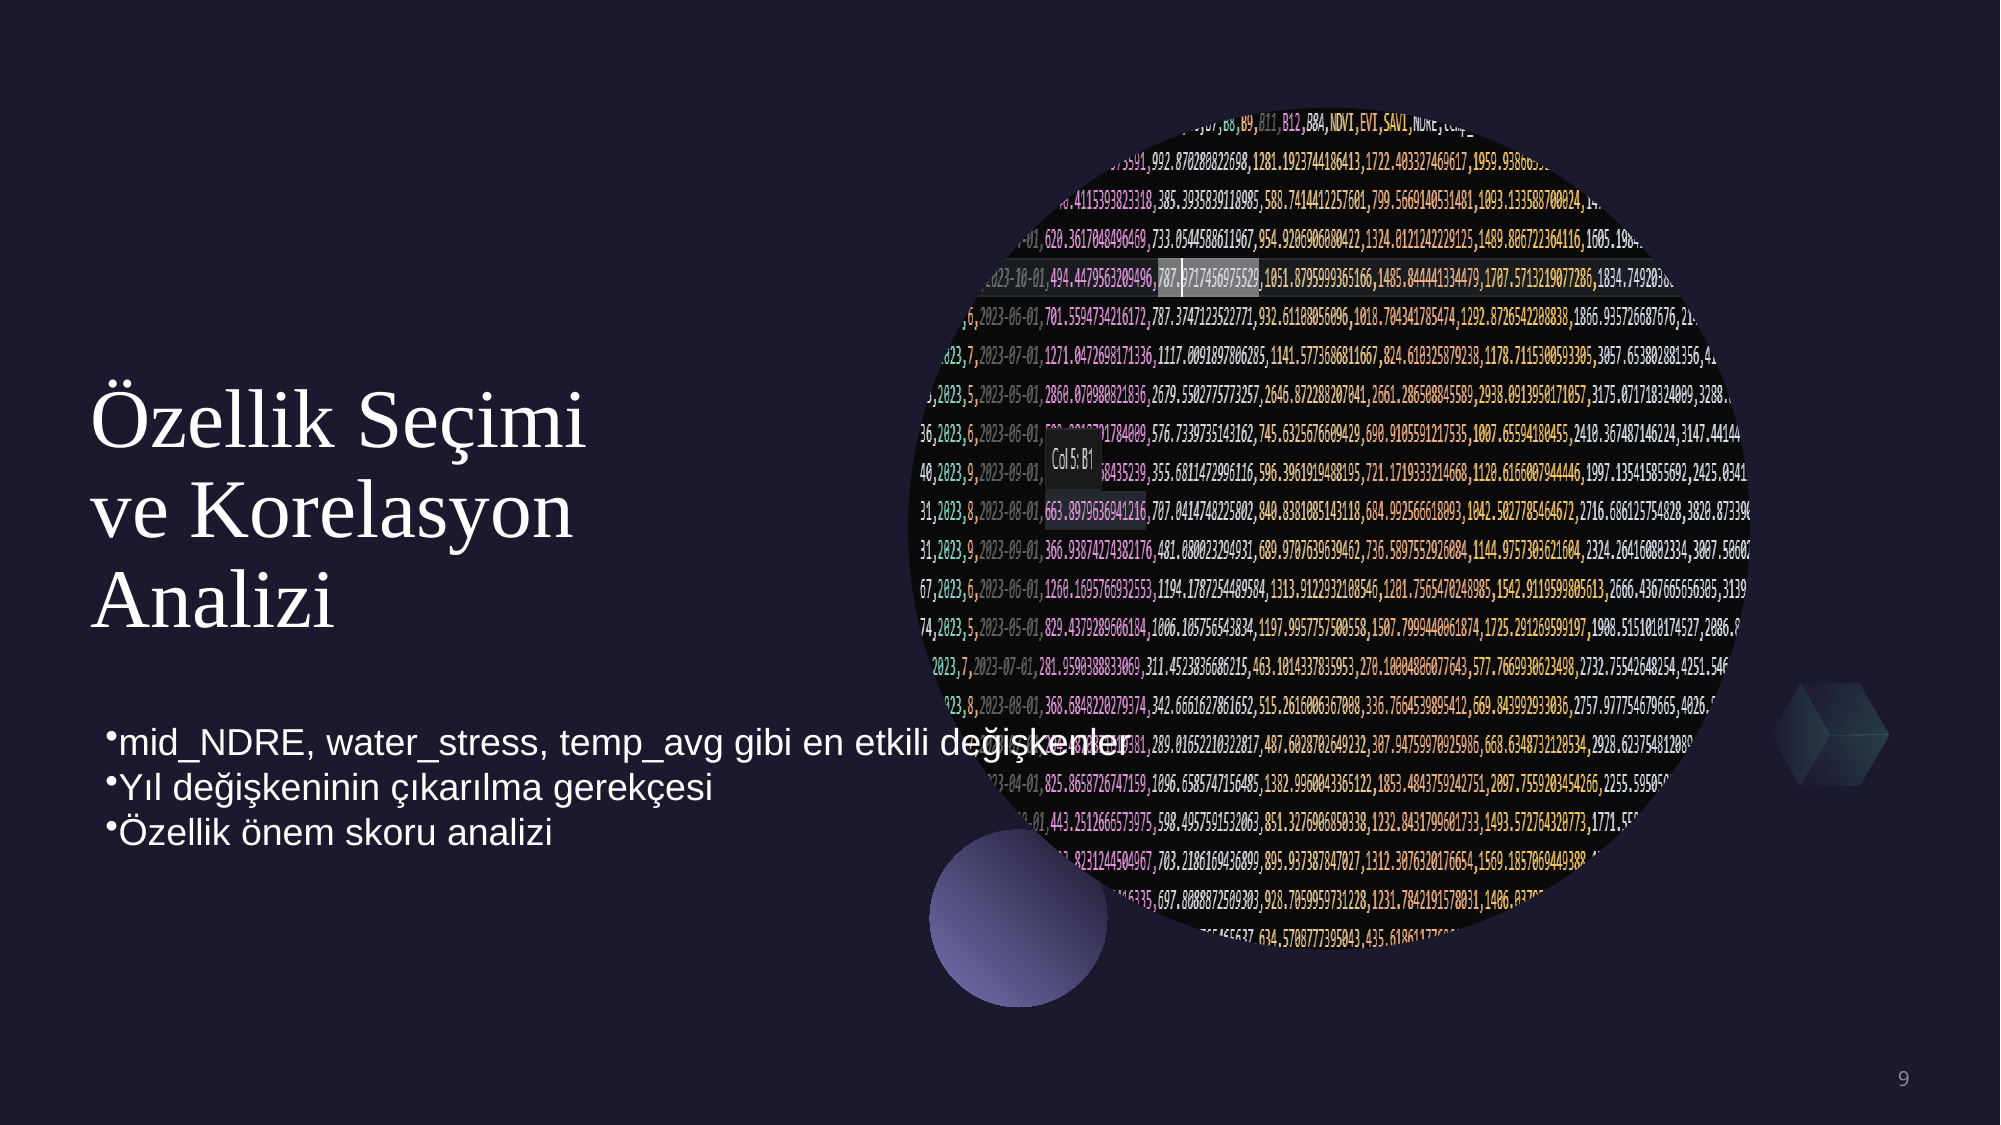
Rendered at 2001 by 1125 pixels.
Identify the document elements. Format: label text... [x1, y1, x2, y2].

picture [908, 107, 1751, 950]
slide_number 9 [1632, 1067, 1910, 1093]
title Özellik Seçimi ve Korelasyon Analizi [90, 90, 676, 459]
list mid_NDRE, water_stress, temp_avg gibi en etkili değişkenler Yıl değişkeninin çıkarılma gerekçesi Özellik önem skoru analizi [90, 459, 1598, 1113]
